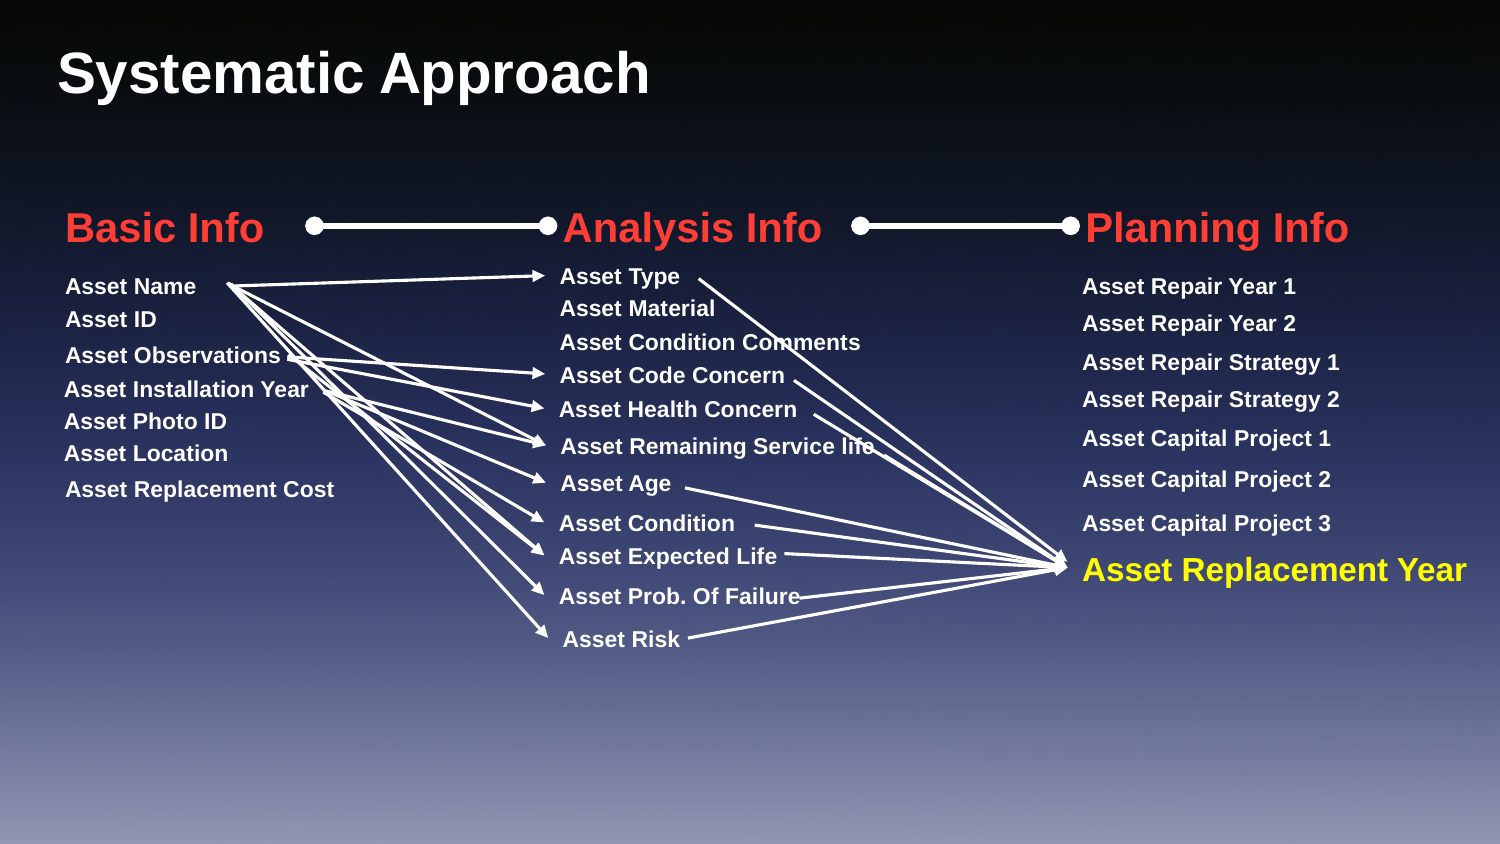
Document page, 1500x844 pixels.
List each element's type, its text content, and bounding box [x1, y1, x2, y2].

text_box Asset Health Concern [554, 395, 693, 424]
text_box Asset Replacement Year [1073, 544, 1500, 595]
text_box Asset Replacement Cost [50, 467, 220, 510]
text_box Analysis Info [547, 193, 962, 258]
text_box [288, 354, 545, 556]
text_box Asset Repair Year 2 [1071, 301, 1500, 344]
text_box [229, 275, 546, 287]
text_box Asset Expected Life [554, 534, 682, 577]
text_box Systematic Approach [42, 27, 1267, 113]
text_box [799, 570, 1068, 599]
text_box Asset Photo ID [49, 398, 220, 442]
text_box Planning Info [1070, 193, 1484, 258]
text_box Asset Installation Year [49, 366, 220, 398]
text_box Basic Info [50, 193, 315, 258]
text_box Asset Name [50, 264, 315, 297]
text_box Asset Repair Strategy 2 [1071, 377, 1500, 416]
text_box Asset Condition [554, 504, 679, 534]
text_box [698, 278, 1068, 562]
text_box Asset Material [554, 297, 693, 319]
text_box Asset Capital Project 1 [1072, 416, 1500, 457]
text_box Asset Repair Year 1 [1067, 263, 1500, 301]
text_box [687, 576, 1068, 639]
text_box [226, 291, 549, 639]
text_box Asset Risk [548, 616, 927, 659]
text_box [684, 487, 699, 569]
picture [0, 0, 1500, 844]
text_box Asset Condition Comments [554, 319, 693, 352]
text_box Asset Remaining Service life [554, 424, 693, 461]
text_box Asset Observations [50, 333, 220, 376]
text_box Asset Location [49, 442, 220, 473]
text_box Asset ID [50, 297, 220, 333]
text_box Asset Type [544, 254, 979, 297]
text_box Asset Age [554, 461, 693, 504]
text_box Asset Prob. Of Failure [554, 577, 682, 616]
text_box Asset Capital Project 2 [1073, 457, 1500, 500]
text_box Asset Code Concern [554, 352, 693, 395]
text_box Asset Capital Project 3 [1073, 501, 1500, 544]
text_box Asset Repair Strategy 1 [1071, 344, 1500, 377]
